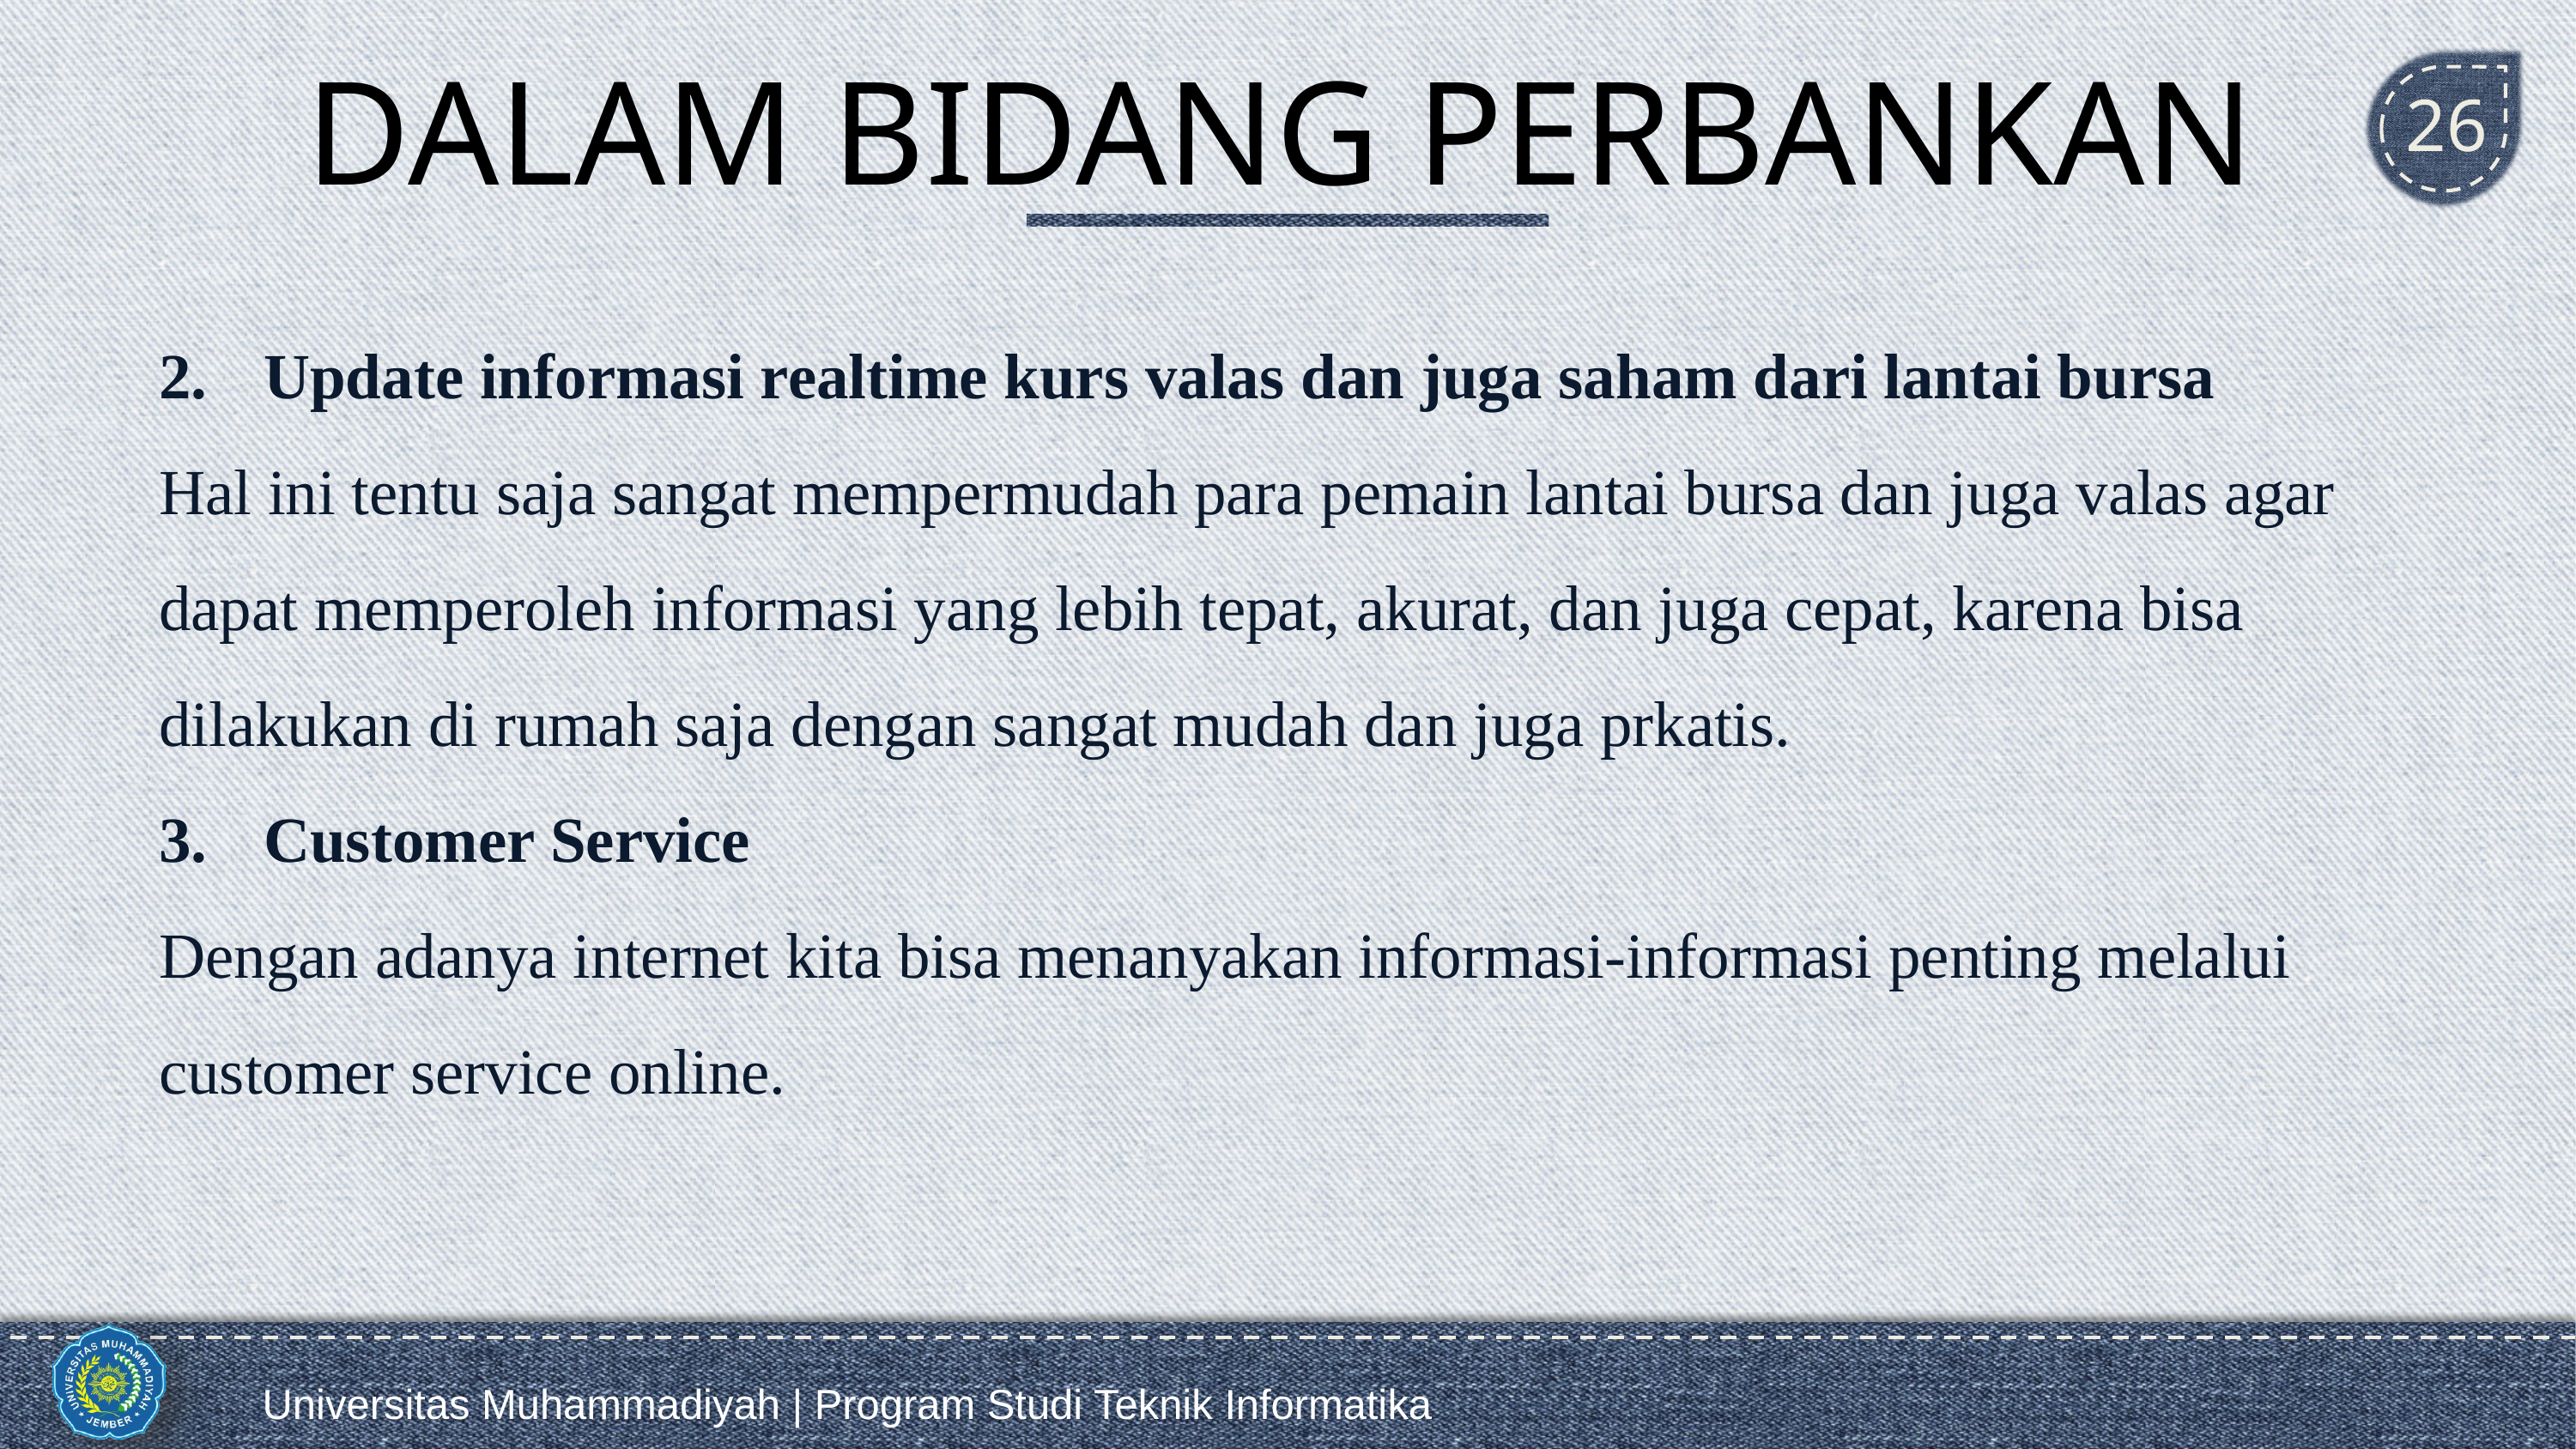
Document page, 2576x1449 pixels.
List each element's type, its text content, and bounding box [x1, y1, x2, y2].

slide_number 26 [2378, 84, 2514, 162]
list Universitas Muhammadiyah | Program Studi Teknik Informatika [207, 1355, 1512, 1440]
picture [0, 0, 2576, 1449]
list Update informasi realtime kurs valas dan juga saham dari lantai bursa Hal ini tentu saja sangat mempermudah para pemain lantai bursa dan juga valas agar dapat memperoleh informasi yang lebih tepat, akurat, dan juga cepat, karena bisa dilakukan di rumah saja dengan sangat mudah dan juga prkatis. Customer Service Dengan adanya internet kita bisa menanyakan informasi-informasi penting melalui customer service online. [136, 283, 2430, 1232]
title DALAM BIDANG PERBANKAN [112, 21, 2430, 214]
